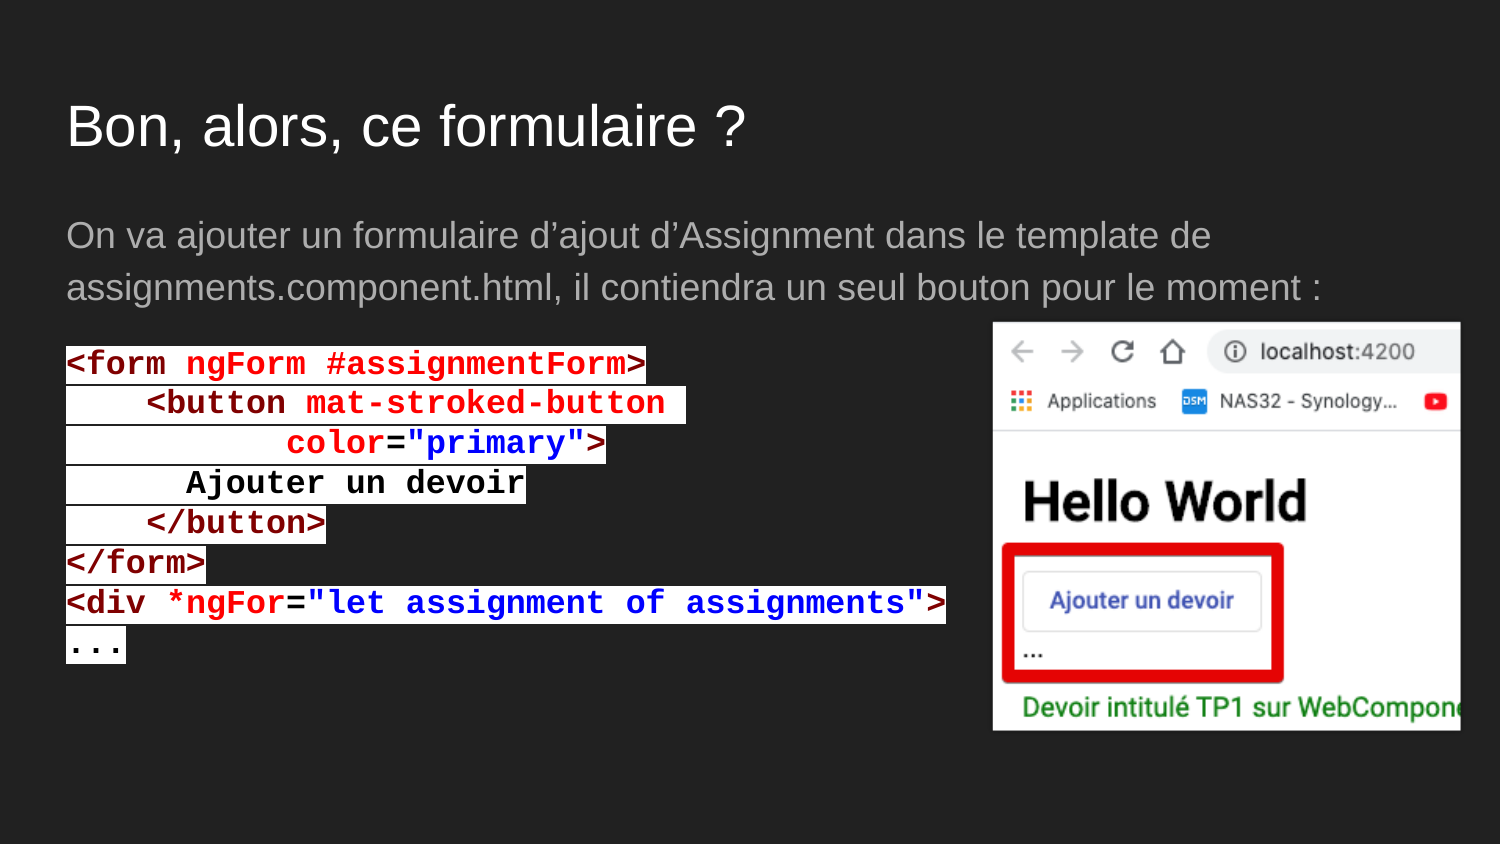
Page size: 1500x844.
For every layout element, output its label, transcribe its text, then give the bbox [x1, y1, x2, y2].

title Bon, alors, ce formulaire ? [51, 72, 1449, 167]
list On va ajouter un formulaire d’ajout d’Assignment dans le template de assignments.component.html, il contiendra un seul bouton pour le moment : <form ngForm #assignmentForm> <button mat-stroked-button color="primary"> Ajouter un devoir </button> </form> <div *ngFor="let assignment of assignments"> ... [51, 189, 1449, 750]
picture [985, 314, 1469, 739]
